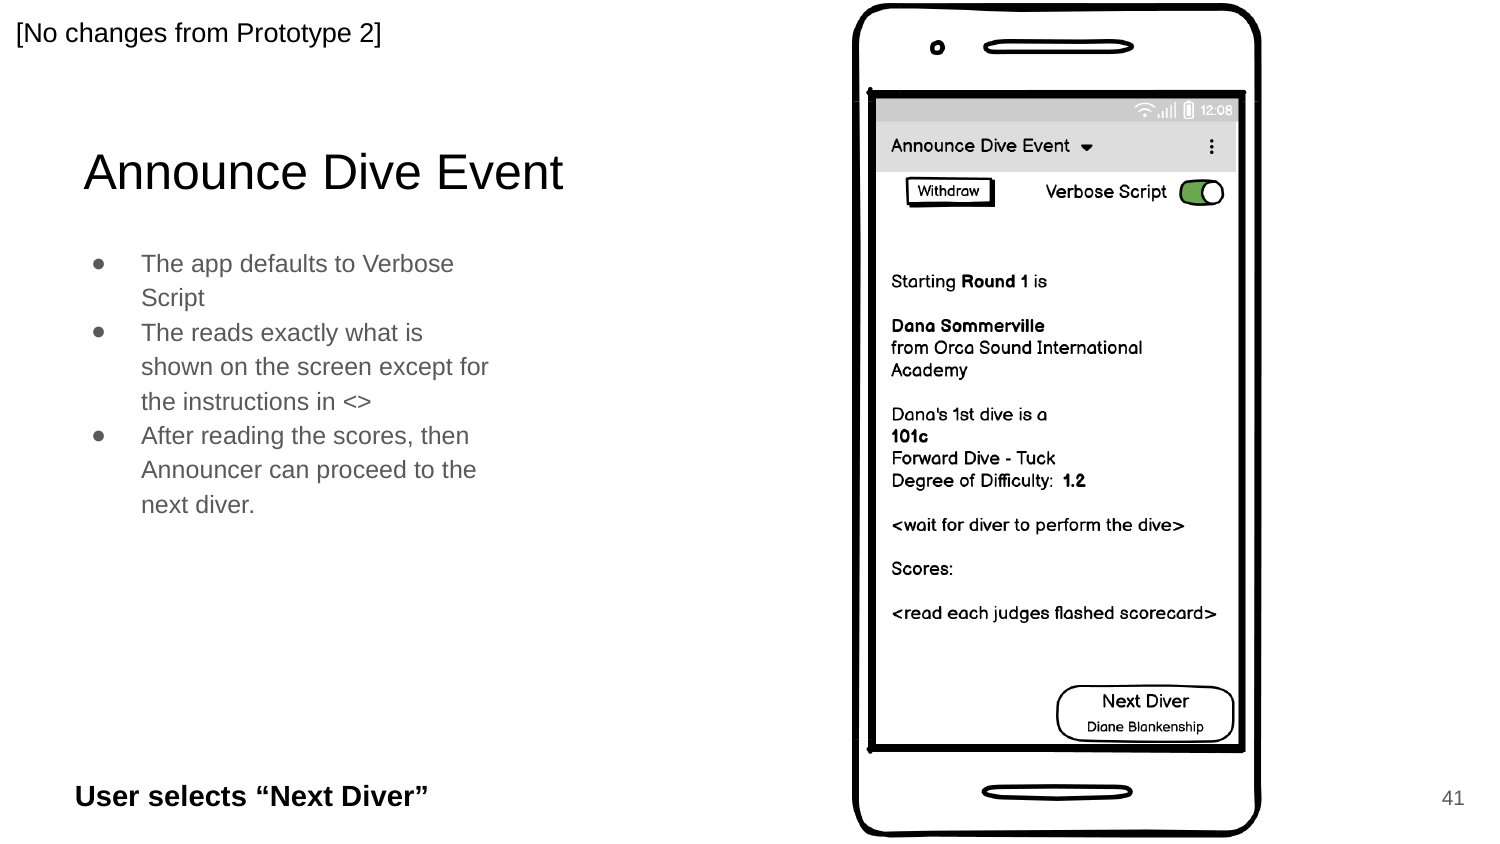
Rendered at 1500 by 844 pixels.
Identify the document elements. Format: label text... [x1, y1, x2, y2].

text_box [No changes from Prototype 2] [0, 0, 398, 63]
text_box User selects “Next Diver” [59, 762, 761, 828]
slide_number ‹#› [1389, 764, 1480, 830]
list The app defaults to Verbose Script The reads exactly what is shown on the screen except for the instructions in <> After reading the scores, then Announcer can proceed to the next diver. [51, 227, 512, 750]
picture [828, 0, 1275, 844]
title Announce Dive Event [51, 91, 597, 216]
